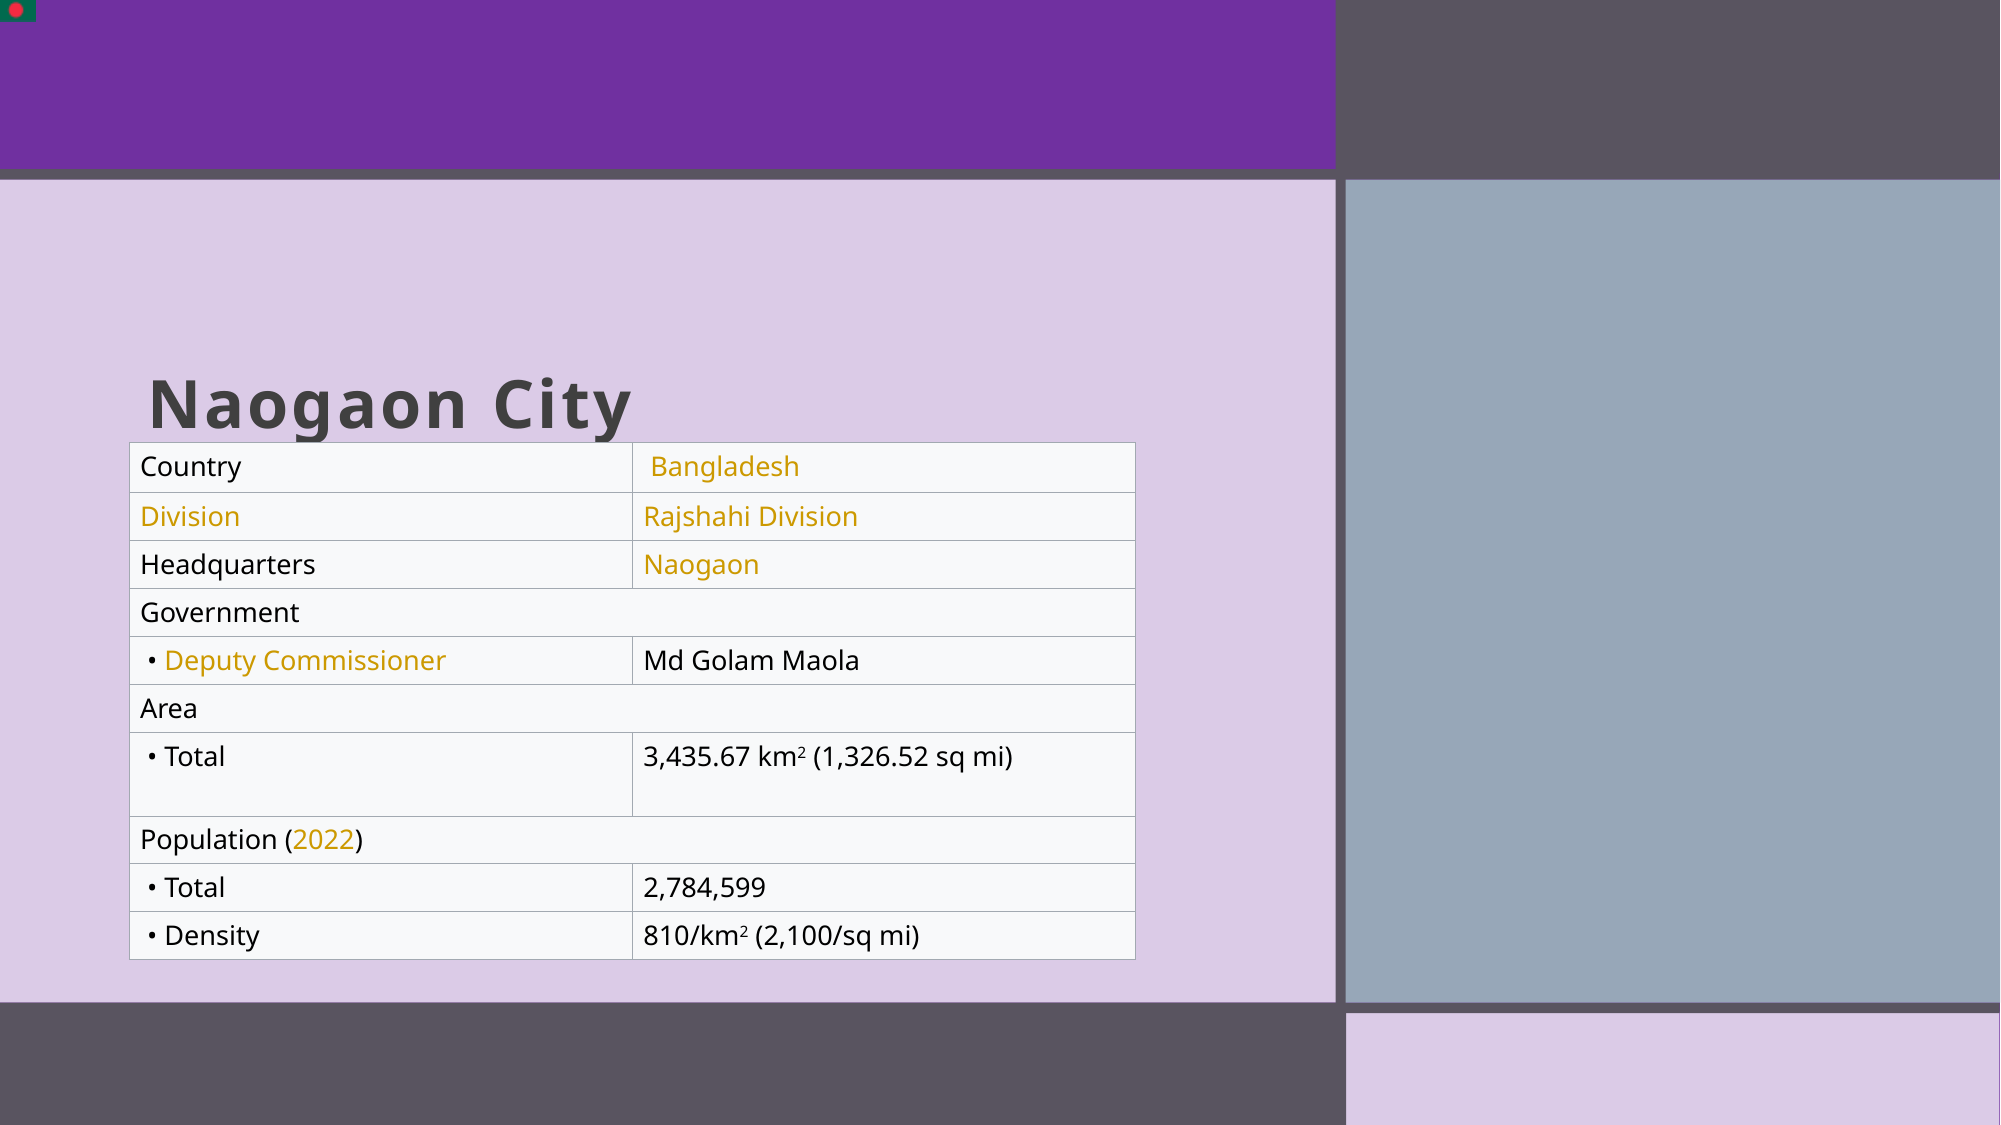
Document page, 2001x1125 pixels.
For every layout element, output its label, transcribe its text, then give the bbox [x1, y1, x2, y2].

table_cell Naogaon [633, 541, 1135, 588]
table_cell Rajshahi Division [633, 493, 1135, 540]
table_cell • Deputy Commissioner [130, 637, 632, 684]
table_cell Area [130, 685, 1135, 732]
table_cell • Density [130, 912, 632, 959]
table_header Country [130, 443, 632, 492]
table_header Bangladesh [633, 443, 1135, 492]
table_cell • Total [130, 864, 632, 911]
table_cell 3,435.67 km2 (1,326.52 sq mi) [633, 733, 1135, 816]
title Naogaon City [129, 223, 1216, 457]
table_cell • Total [130, 733, 632, 816]
table_cell Division [130, 493, 632, 540]
picture [0, 0, 37, 22]
table_cell 2,784,599 [633, 864, 1135, 911]
table_cell Government [130, 589, 1135, 636]
table_cell Md Golam Maola [633, 637, 1135, 684]
table_cell Headquarters [130, 541, 632, 588]
table_cell 810/km2 (2,100/sq mi) [633, 912, 1135, 959]
table_cell Population (2022) [130, 817, 1135, 863]
